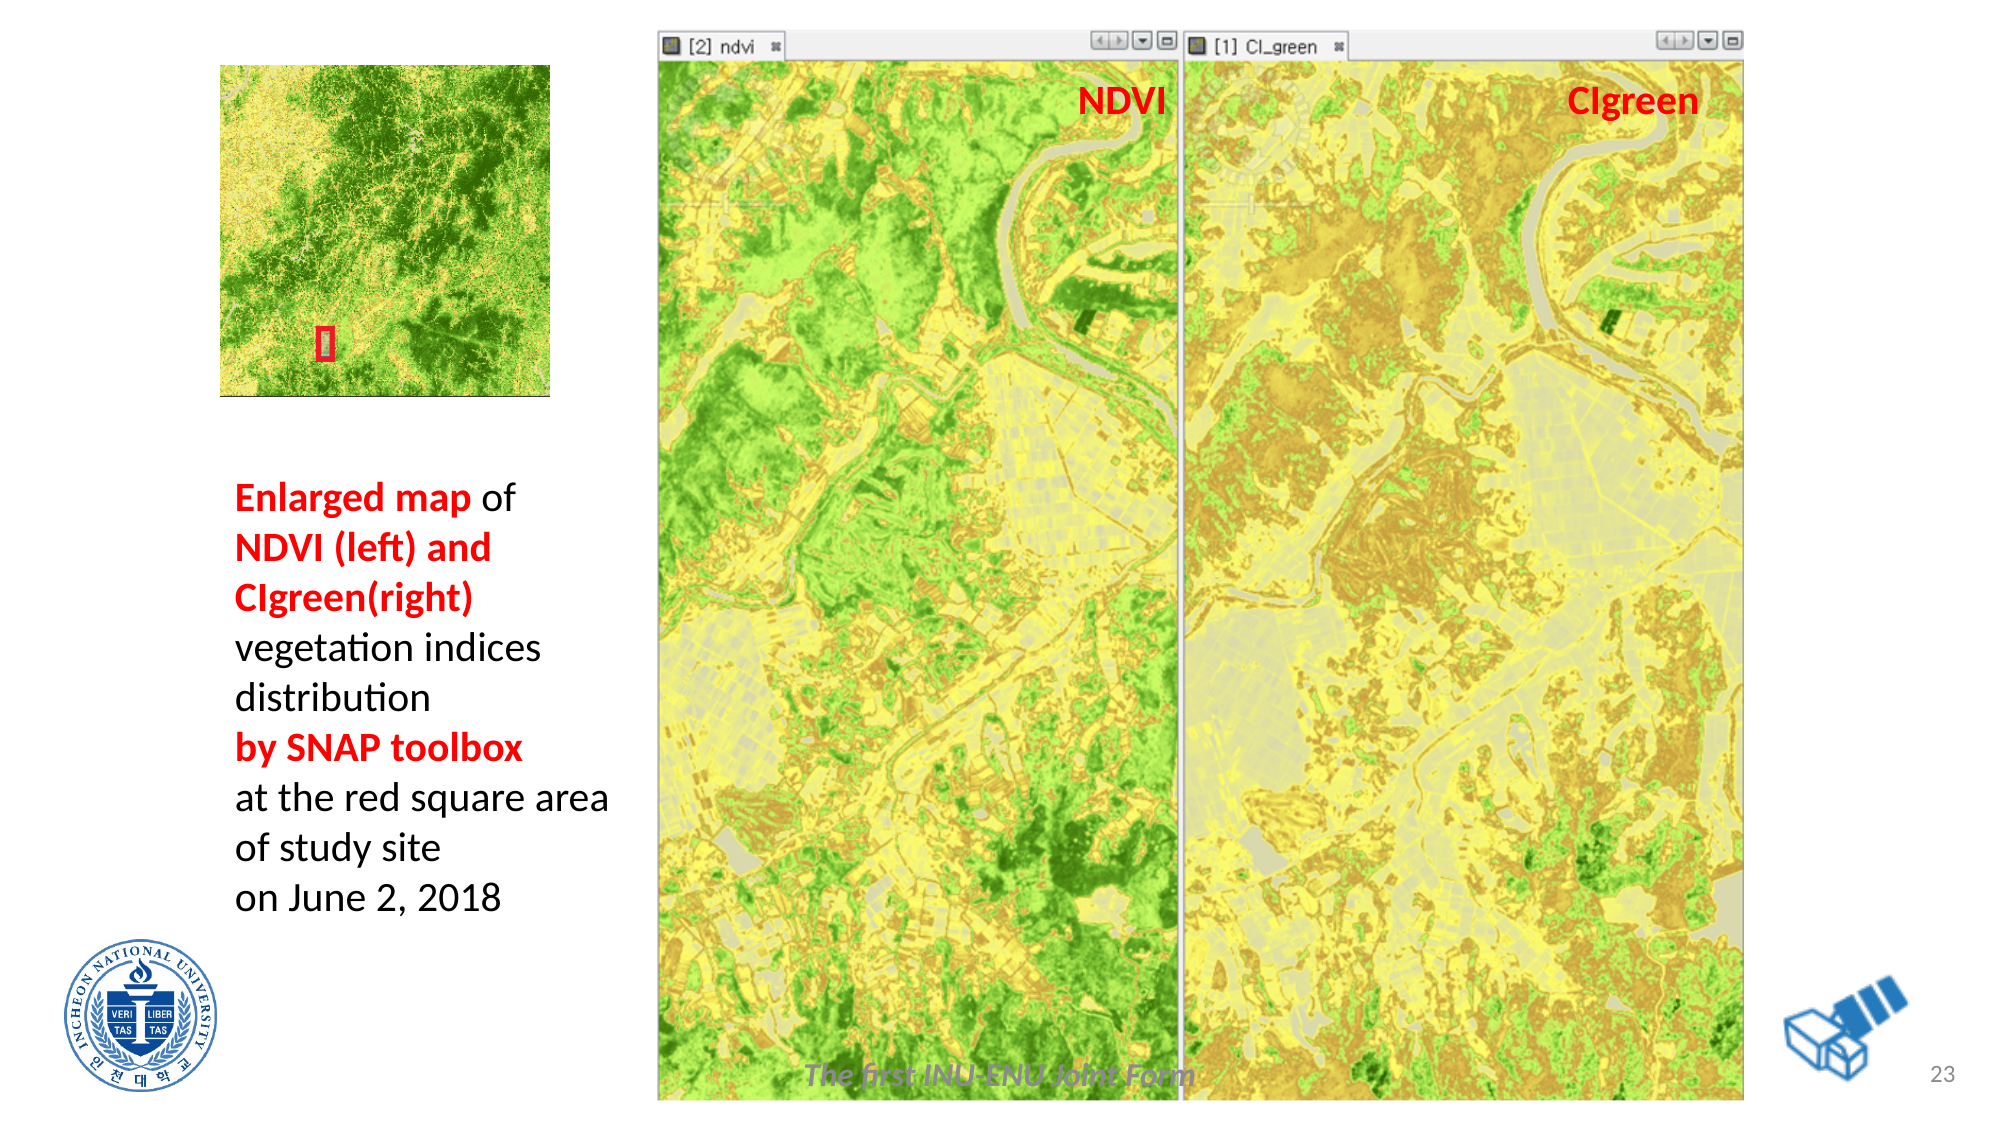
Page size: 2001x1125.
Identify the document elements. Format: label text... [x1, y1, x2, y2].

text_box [220, 27, 1743, 1102]
slide_number 23 [1889, 1042, 1971, 1103]
picture [64, 939, 217, 1092]
picture [1783, 966, 1910, 1092]
